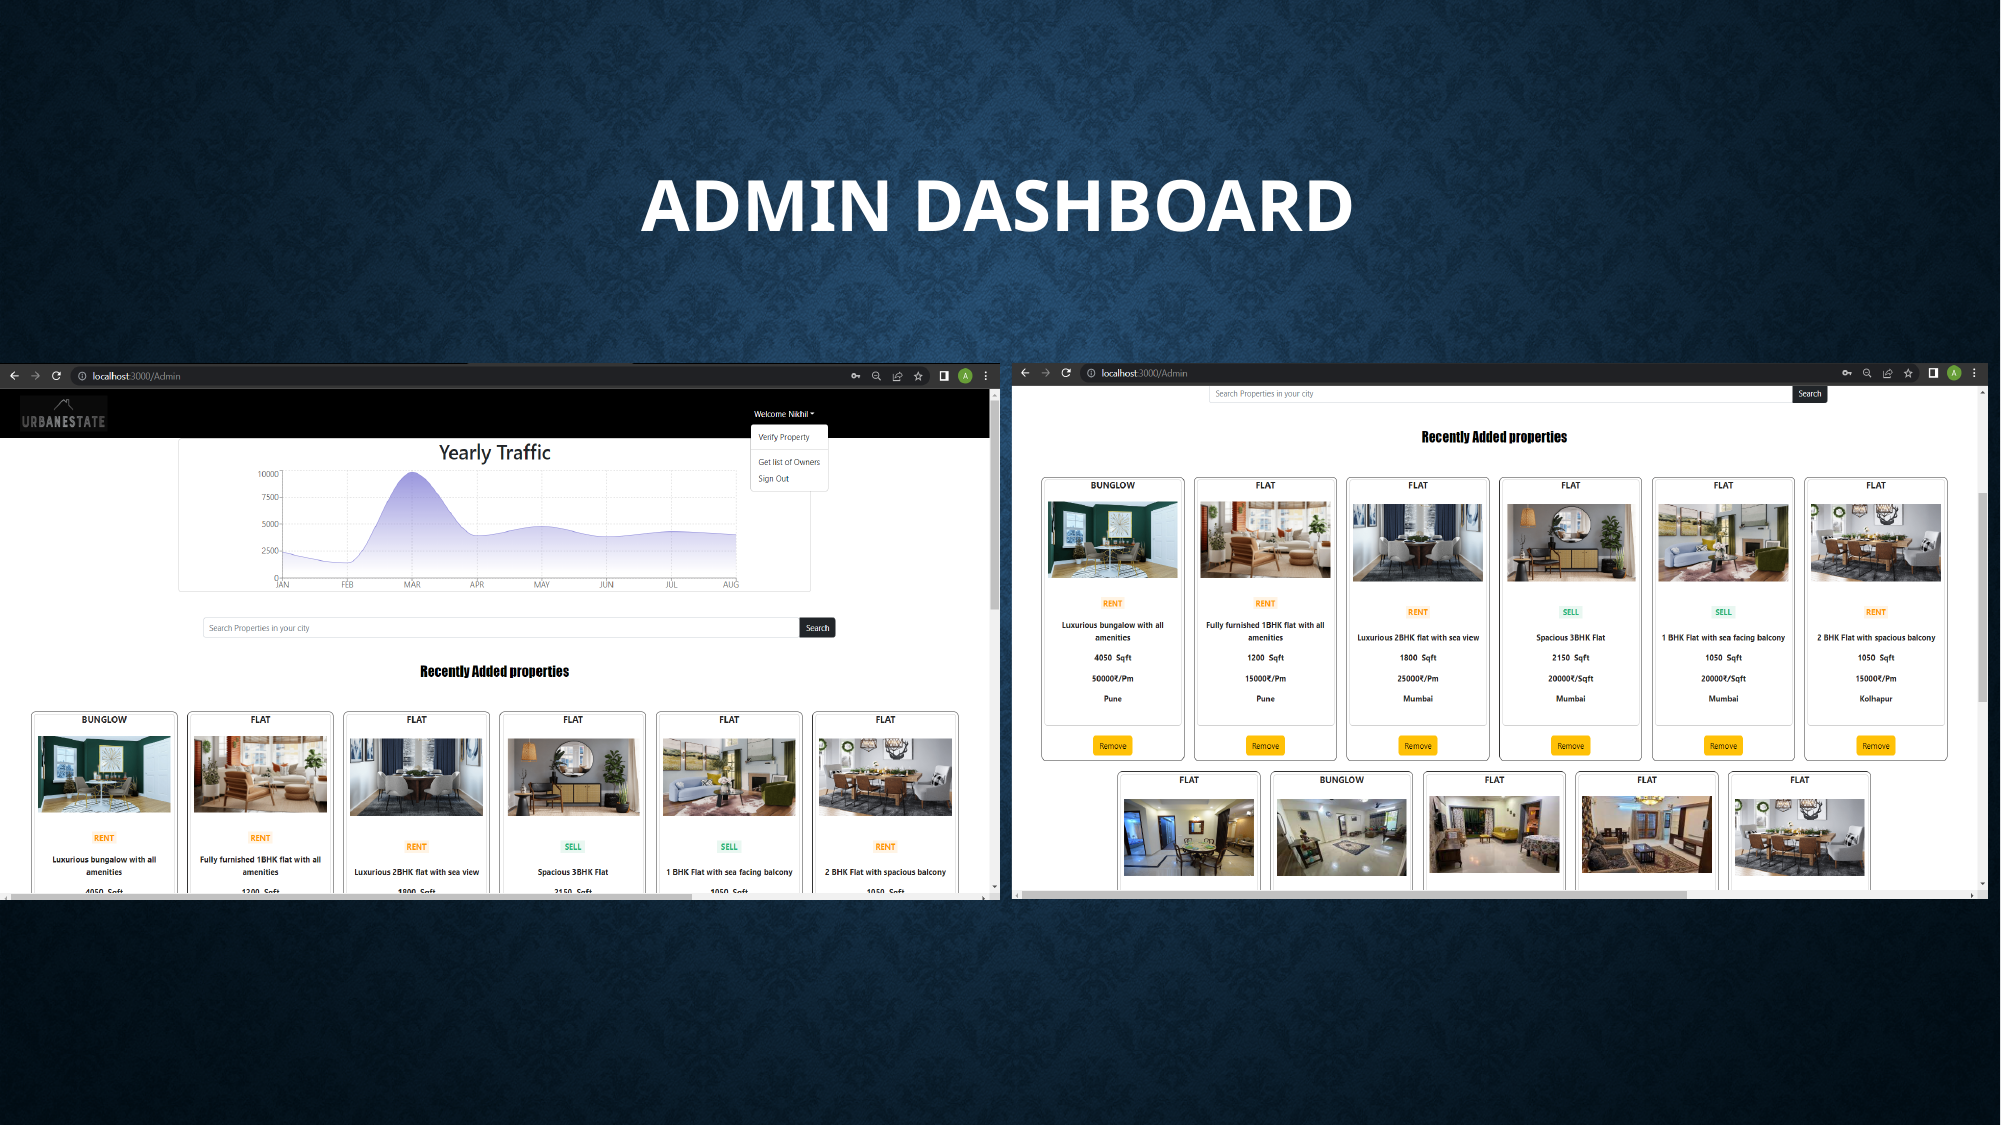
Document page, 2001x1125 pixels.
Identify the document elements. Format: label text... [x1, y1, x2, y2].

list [0, 362, 1001, 901]
title Admin dashboard [149, 99, 1849, 318]
picture [1011, 362, 1989, 900]
